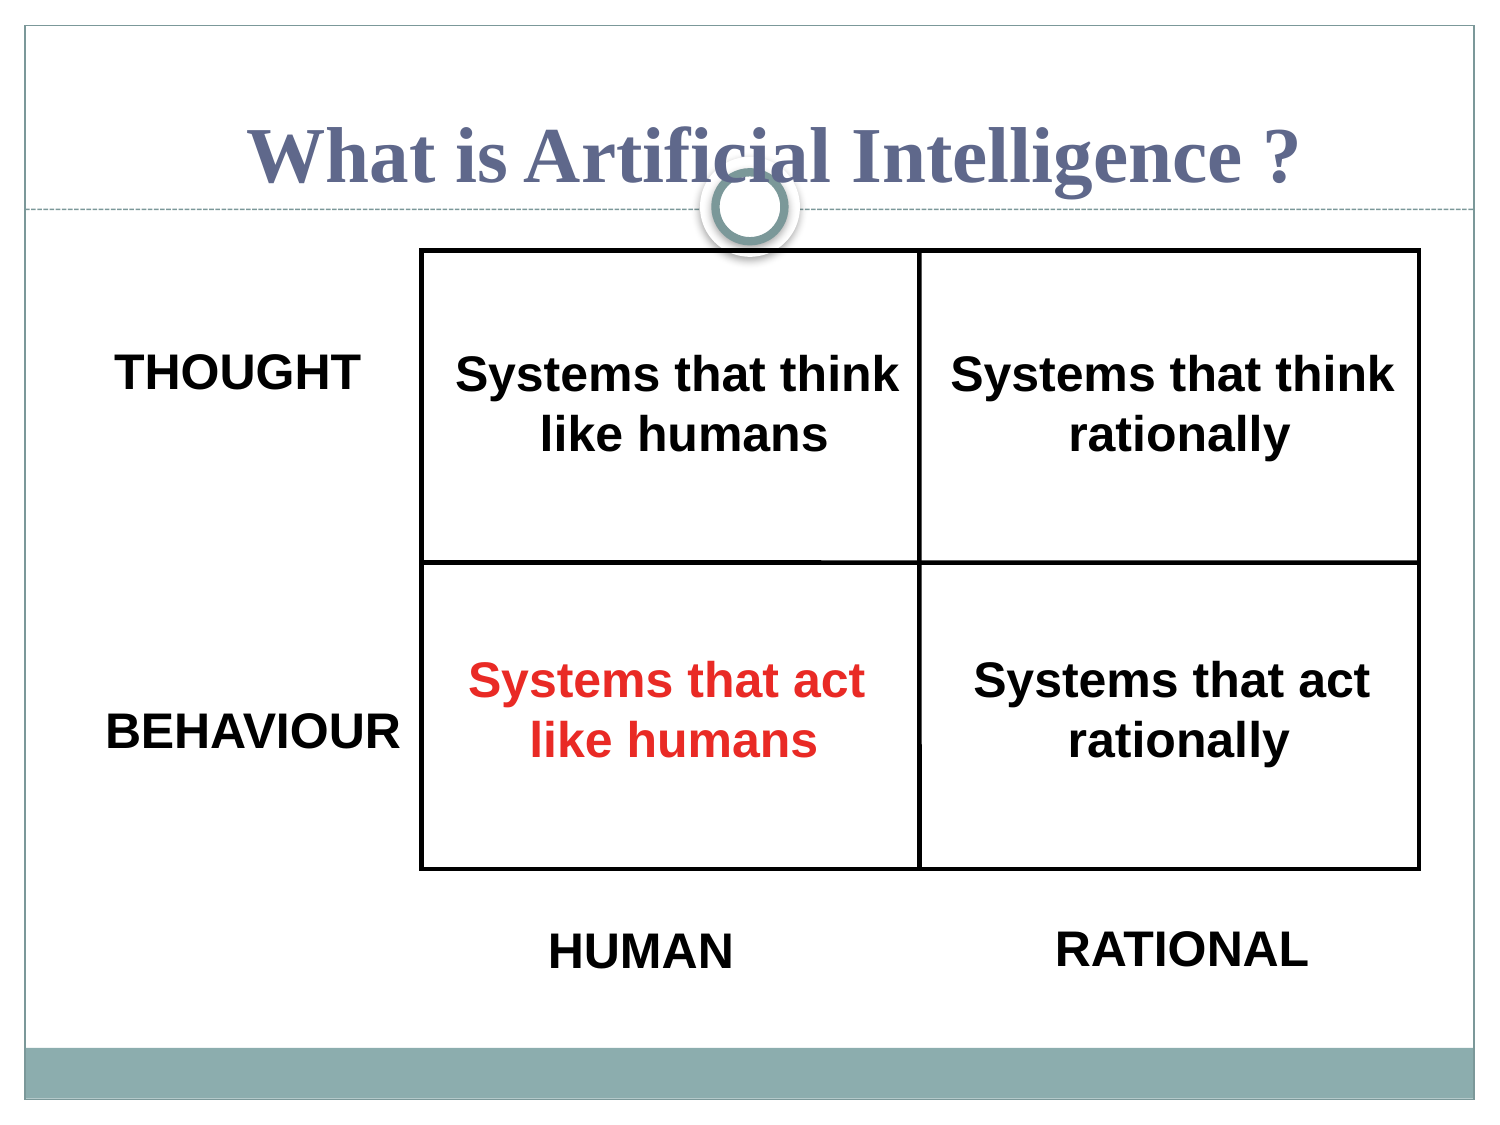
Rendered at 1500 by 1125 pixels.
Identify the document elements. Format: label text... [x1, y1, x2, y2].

text_box RATIONAL [955, 908, 1325, 984]
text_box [412, 249, 1438, 870]
text_box THOUGHT [99, 332, 377, 407]
title What is Artificial Intelligence ? [162, 18, 1388, 207]
text_box HUMAN [533, 910, 749, 986]
text_box BEHAVIOUR [90, 691, 405, 767]
